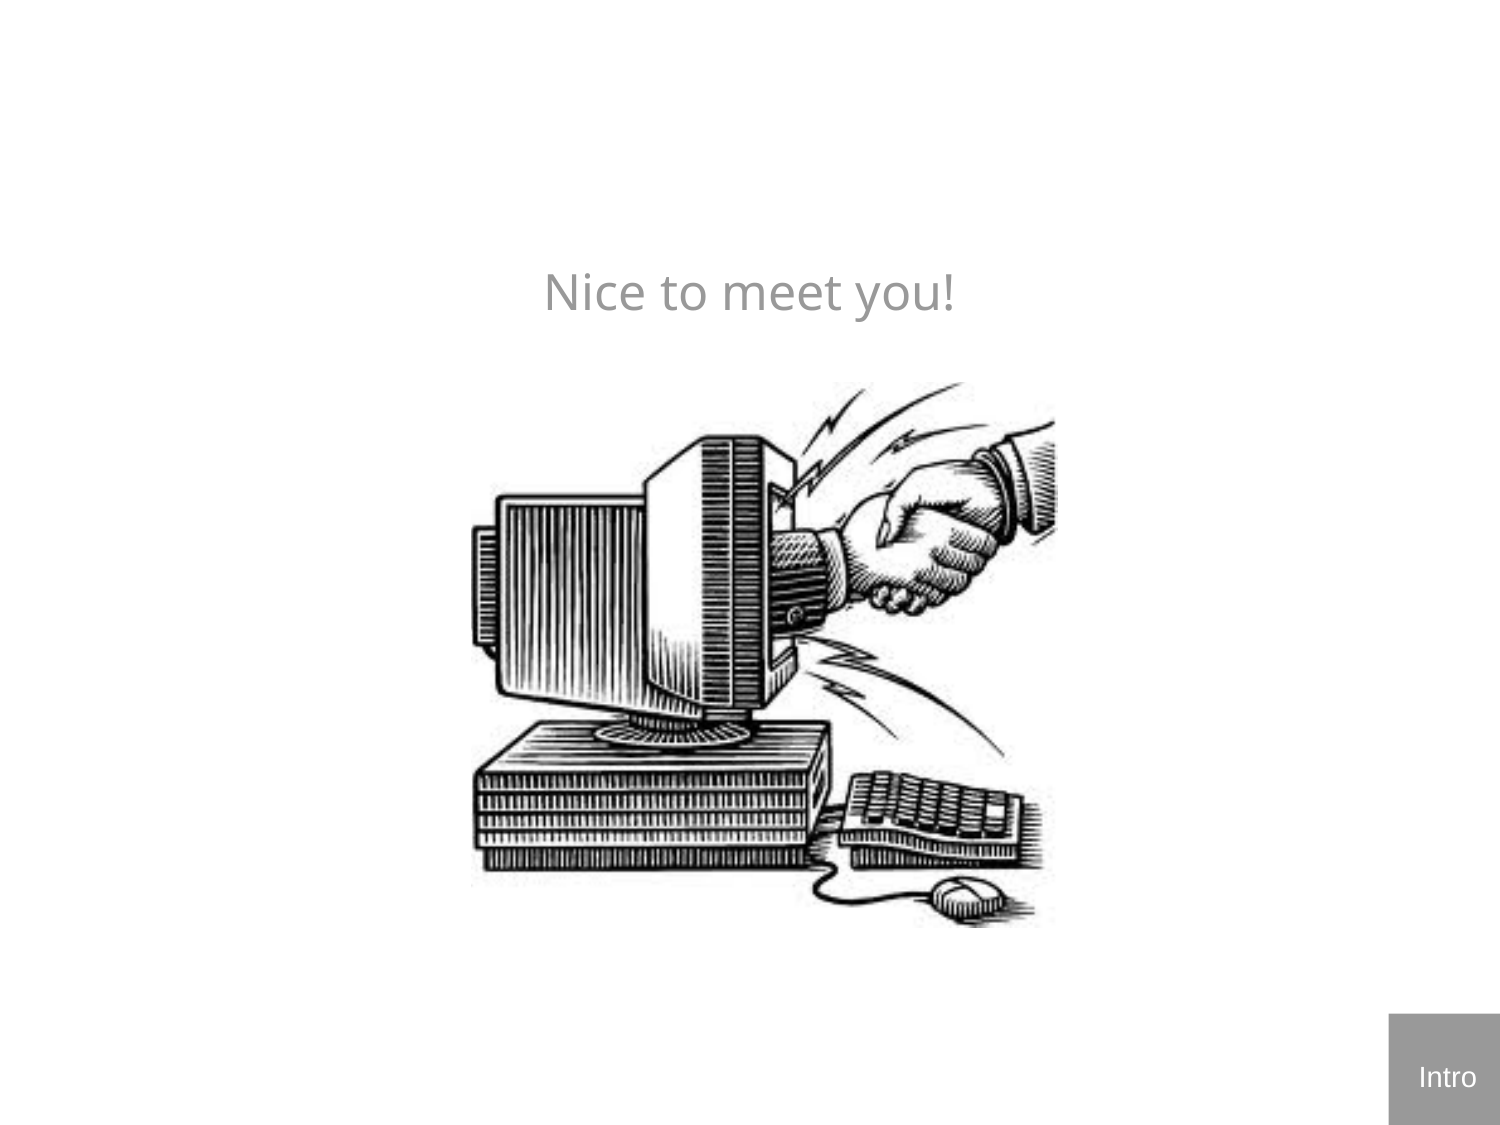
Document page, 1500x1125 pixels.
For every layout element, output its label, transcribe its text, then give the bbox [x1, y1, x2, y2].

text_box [1388, 1013, 1500, 1125]
picture [470, 381, 1059, 928]
text_box Nice to meet you! [0, 237, 1500, 344]
